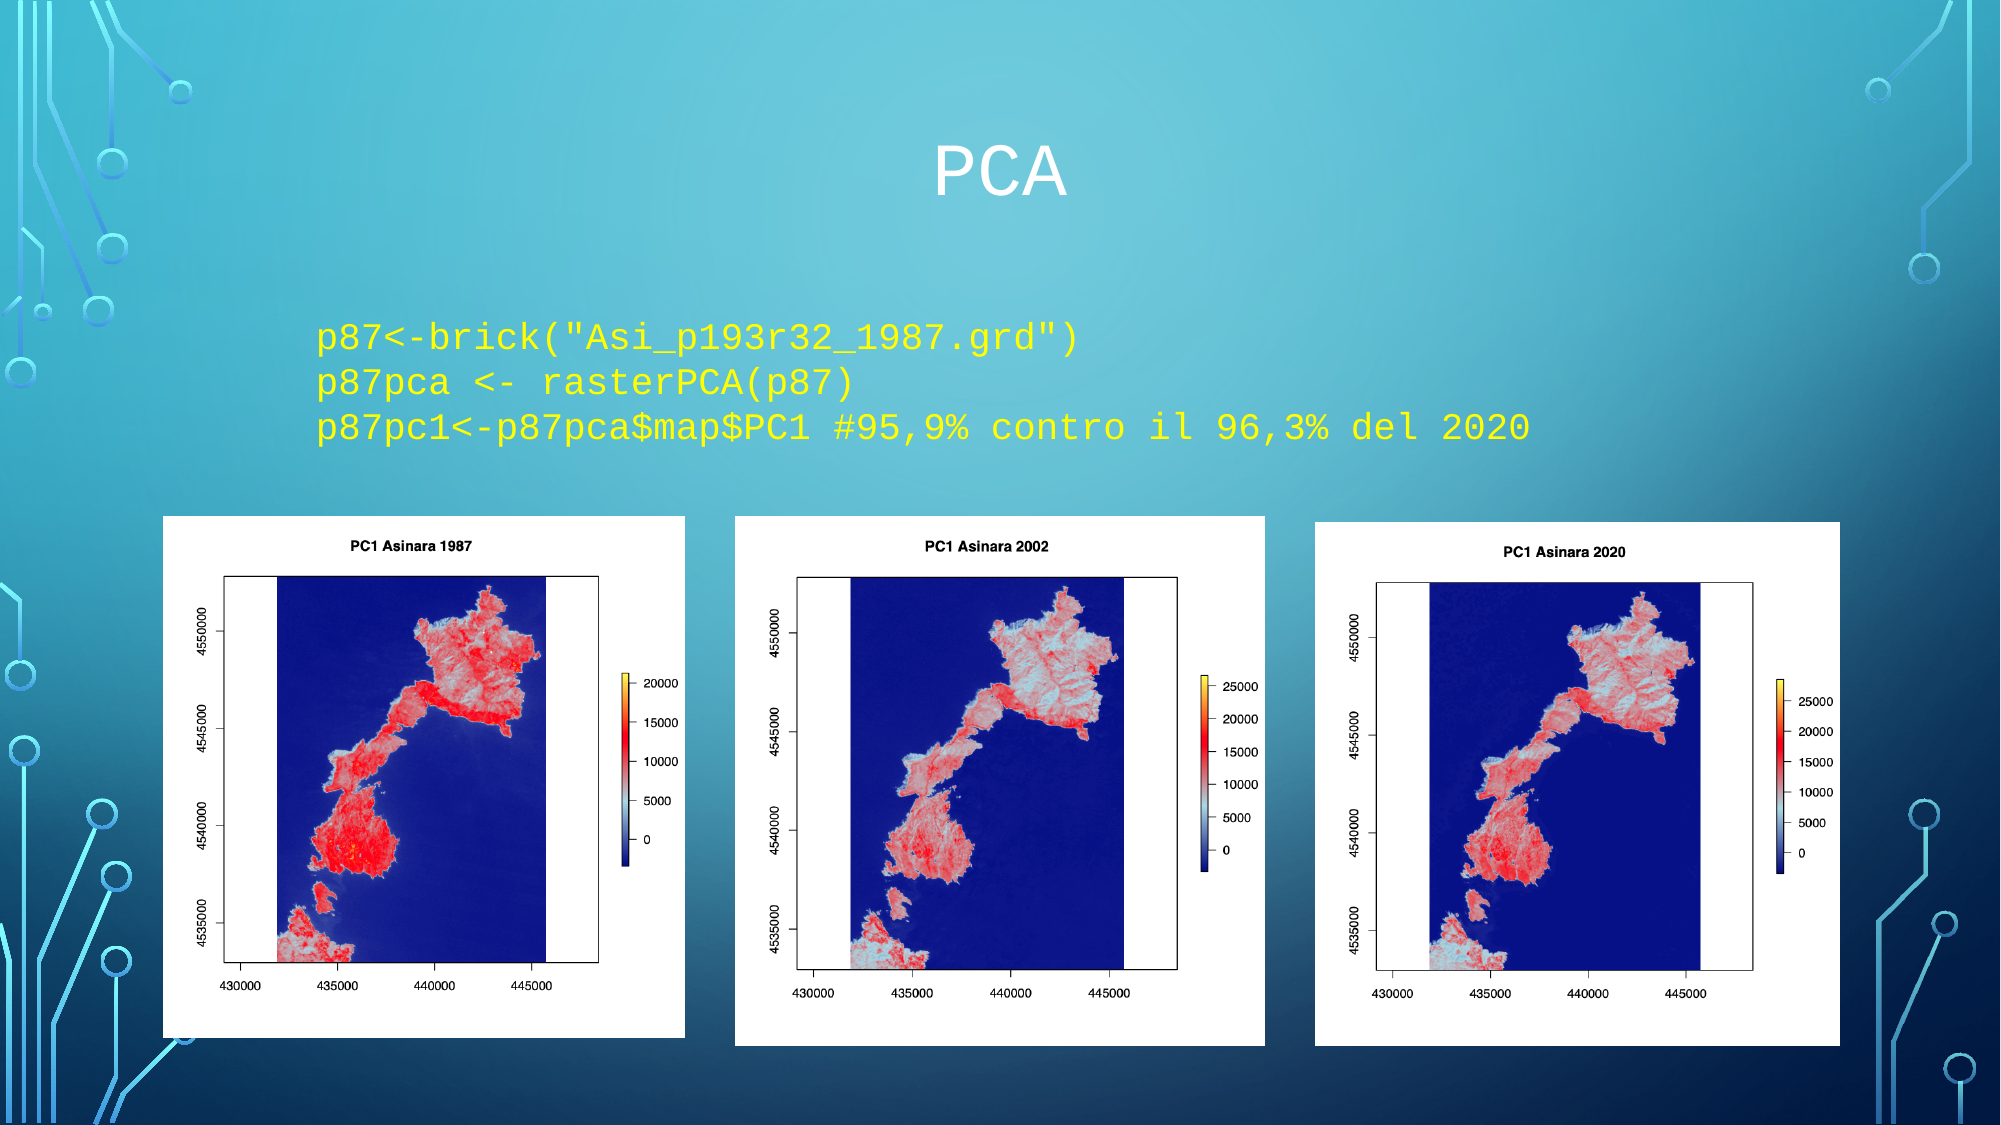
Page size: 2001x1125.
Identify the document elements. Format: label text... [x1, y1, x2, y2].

picture [735, 516, 1265, 1046]
picture [1315, 522, 1840, 1046]
text_box p87<-brick("Asi_p193r32_1987.grd") p87pca <- rasterPCA(p87) p87pc1<-p87pca$map$PC1 #95,9% contro il 96,3% del 2020 [301, 304, 1546, 455]
title pca [187, 101, 1813, 242]
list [162, 516, 685, 1038]
